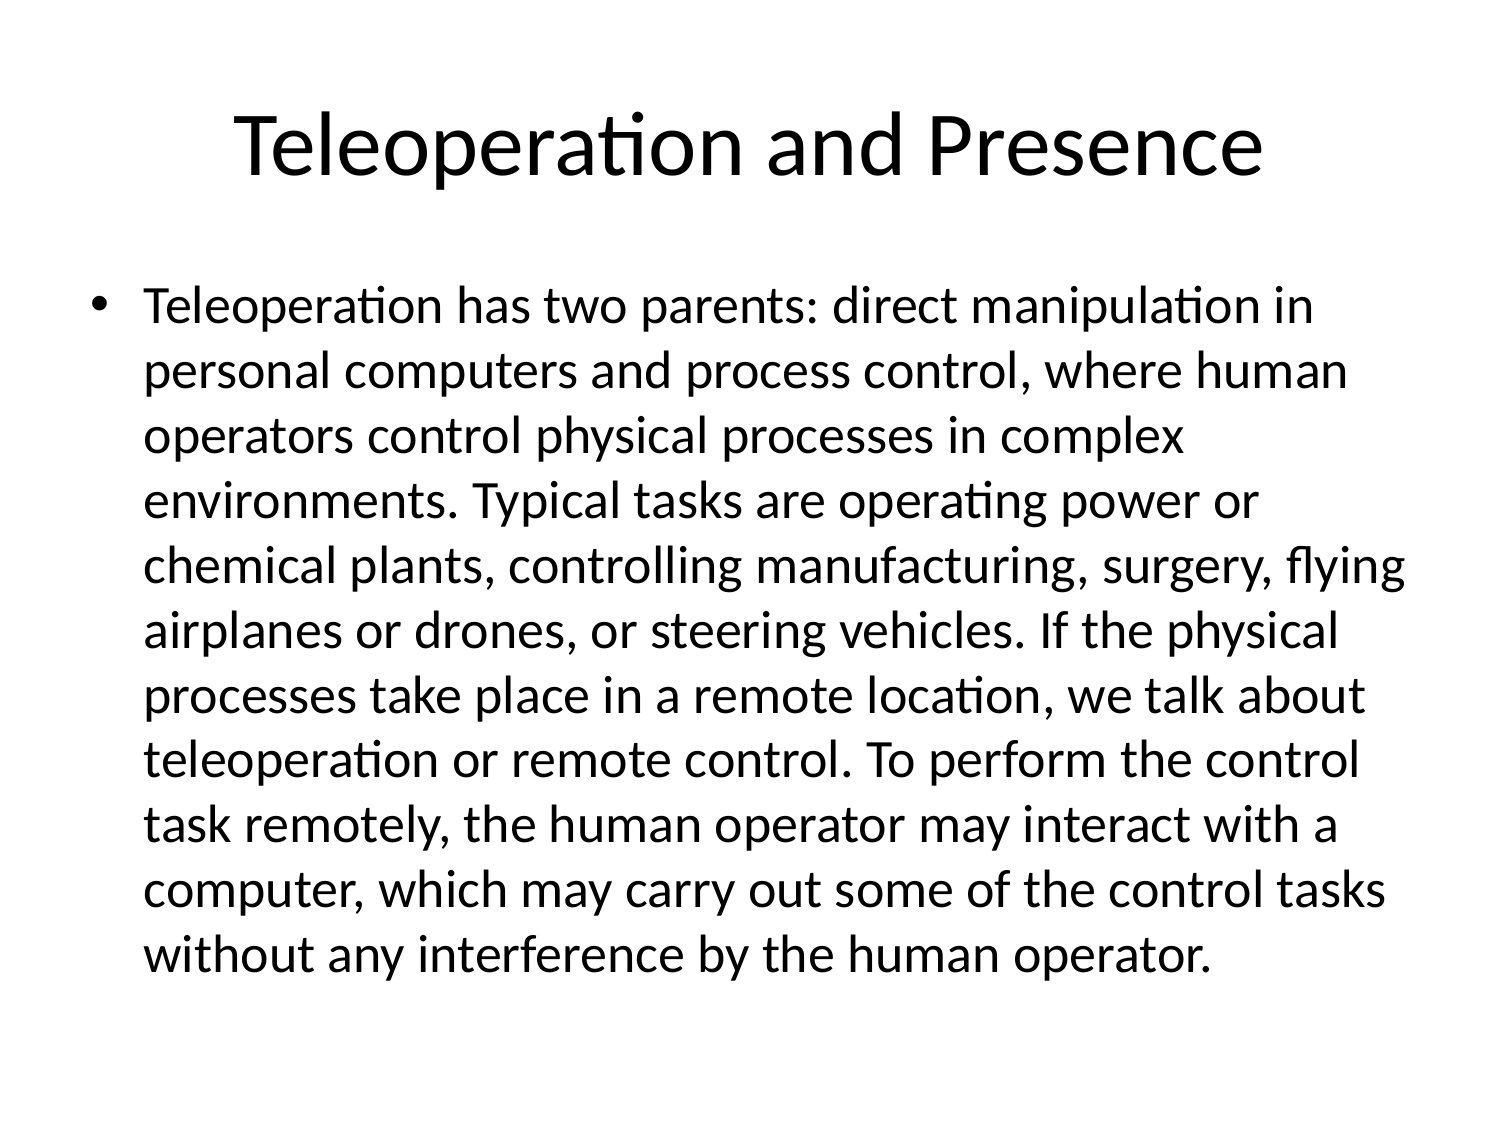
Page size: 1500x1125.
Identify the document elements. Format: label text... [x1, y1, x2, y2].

title Teleoperation and Presence [75, 45, 1425, 233]
list Teleoperation has two parents: direct manipulation in personal computers and process control, where human operators control physical processes in complex environments. Typical tasks are operating power or chemical plants, controlling manufacturing, surgery, flying airplanes or drones, or steering vehicles. If the physical processes take place in a remote location, we talk about teleoperation or remote control. To perform the control task remotely, the human operator may interact with a computer, which may carry out some of the control tasks without any interference by the human operator. [75, 262, 1425, 1005]
